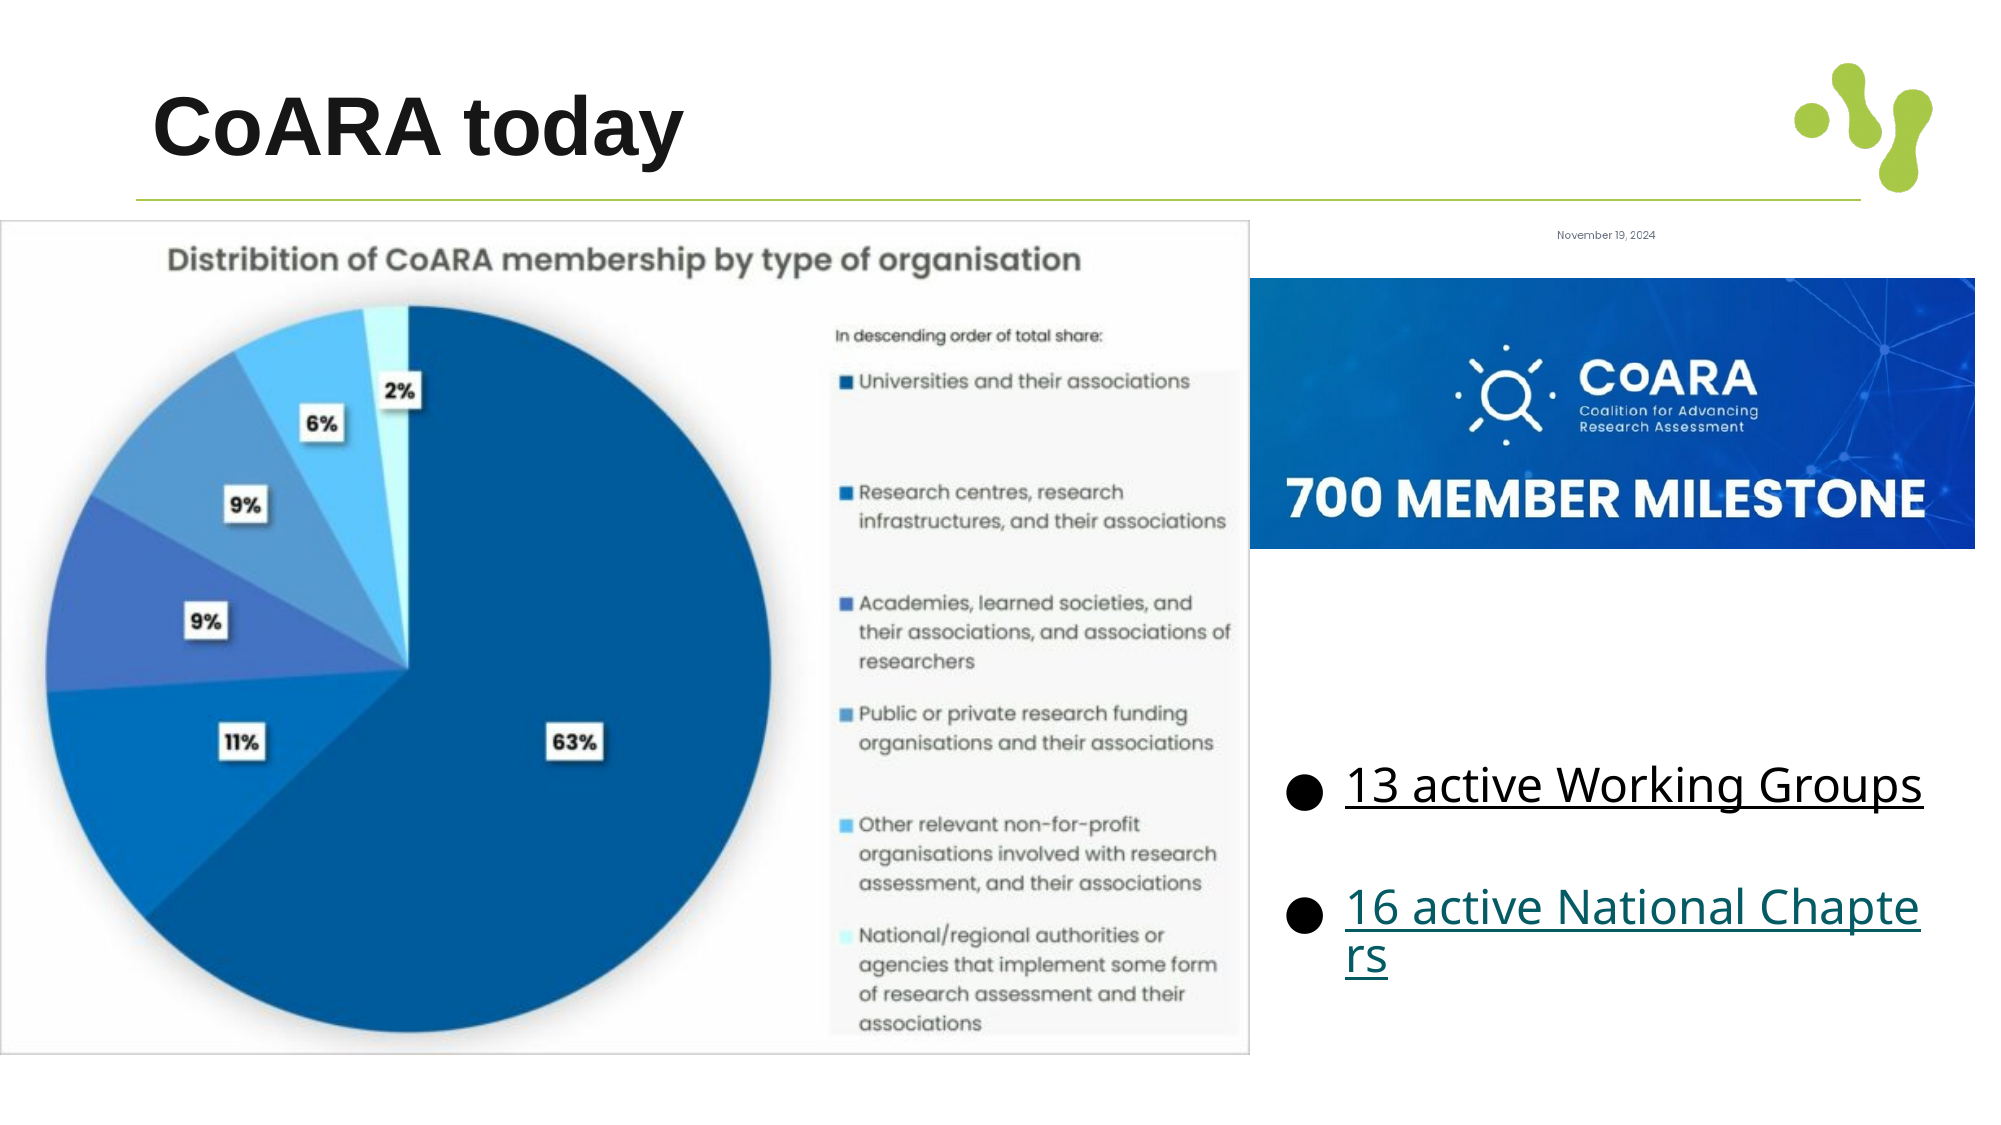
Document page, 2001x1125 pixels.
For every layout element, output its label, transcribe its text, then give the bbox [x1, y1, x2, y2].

title CoARA today [137, 59, 1703, 197]
picture [0, 220, 1976, 1055]
picture [1790, 59, 1935, 196]
text_box 13 active Working Groups 16 active National Chapters [1255, 739, 1950, 958]
